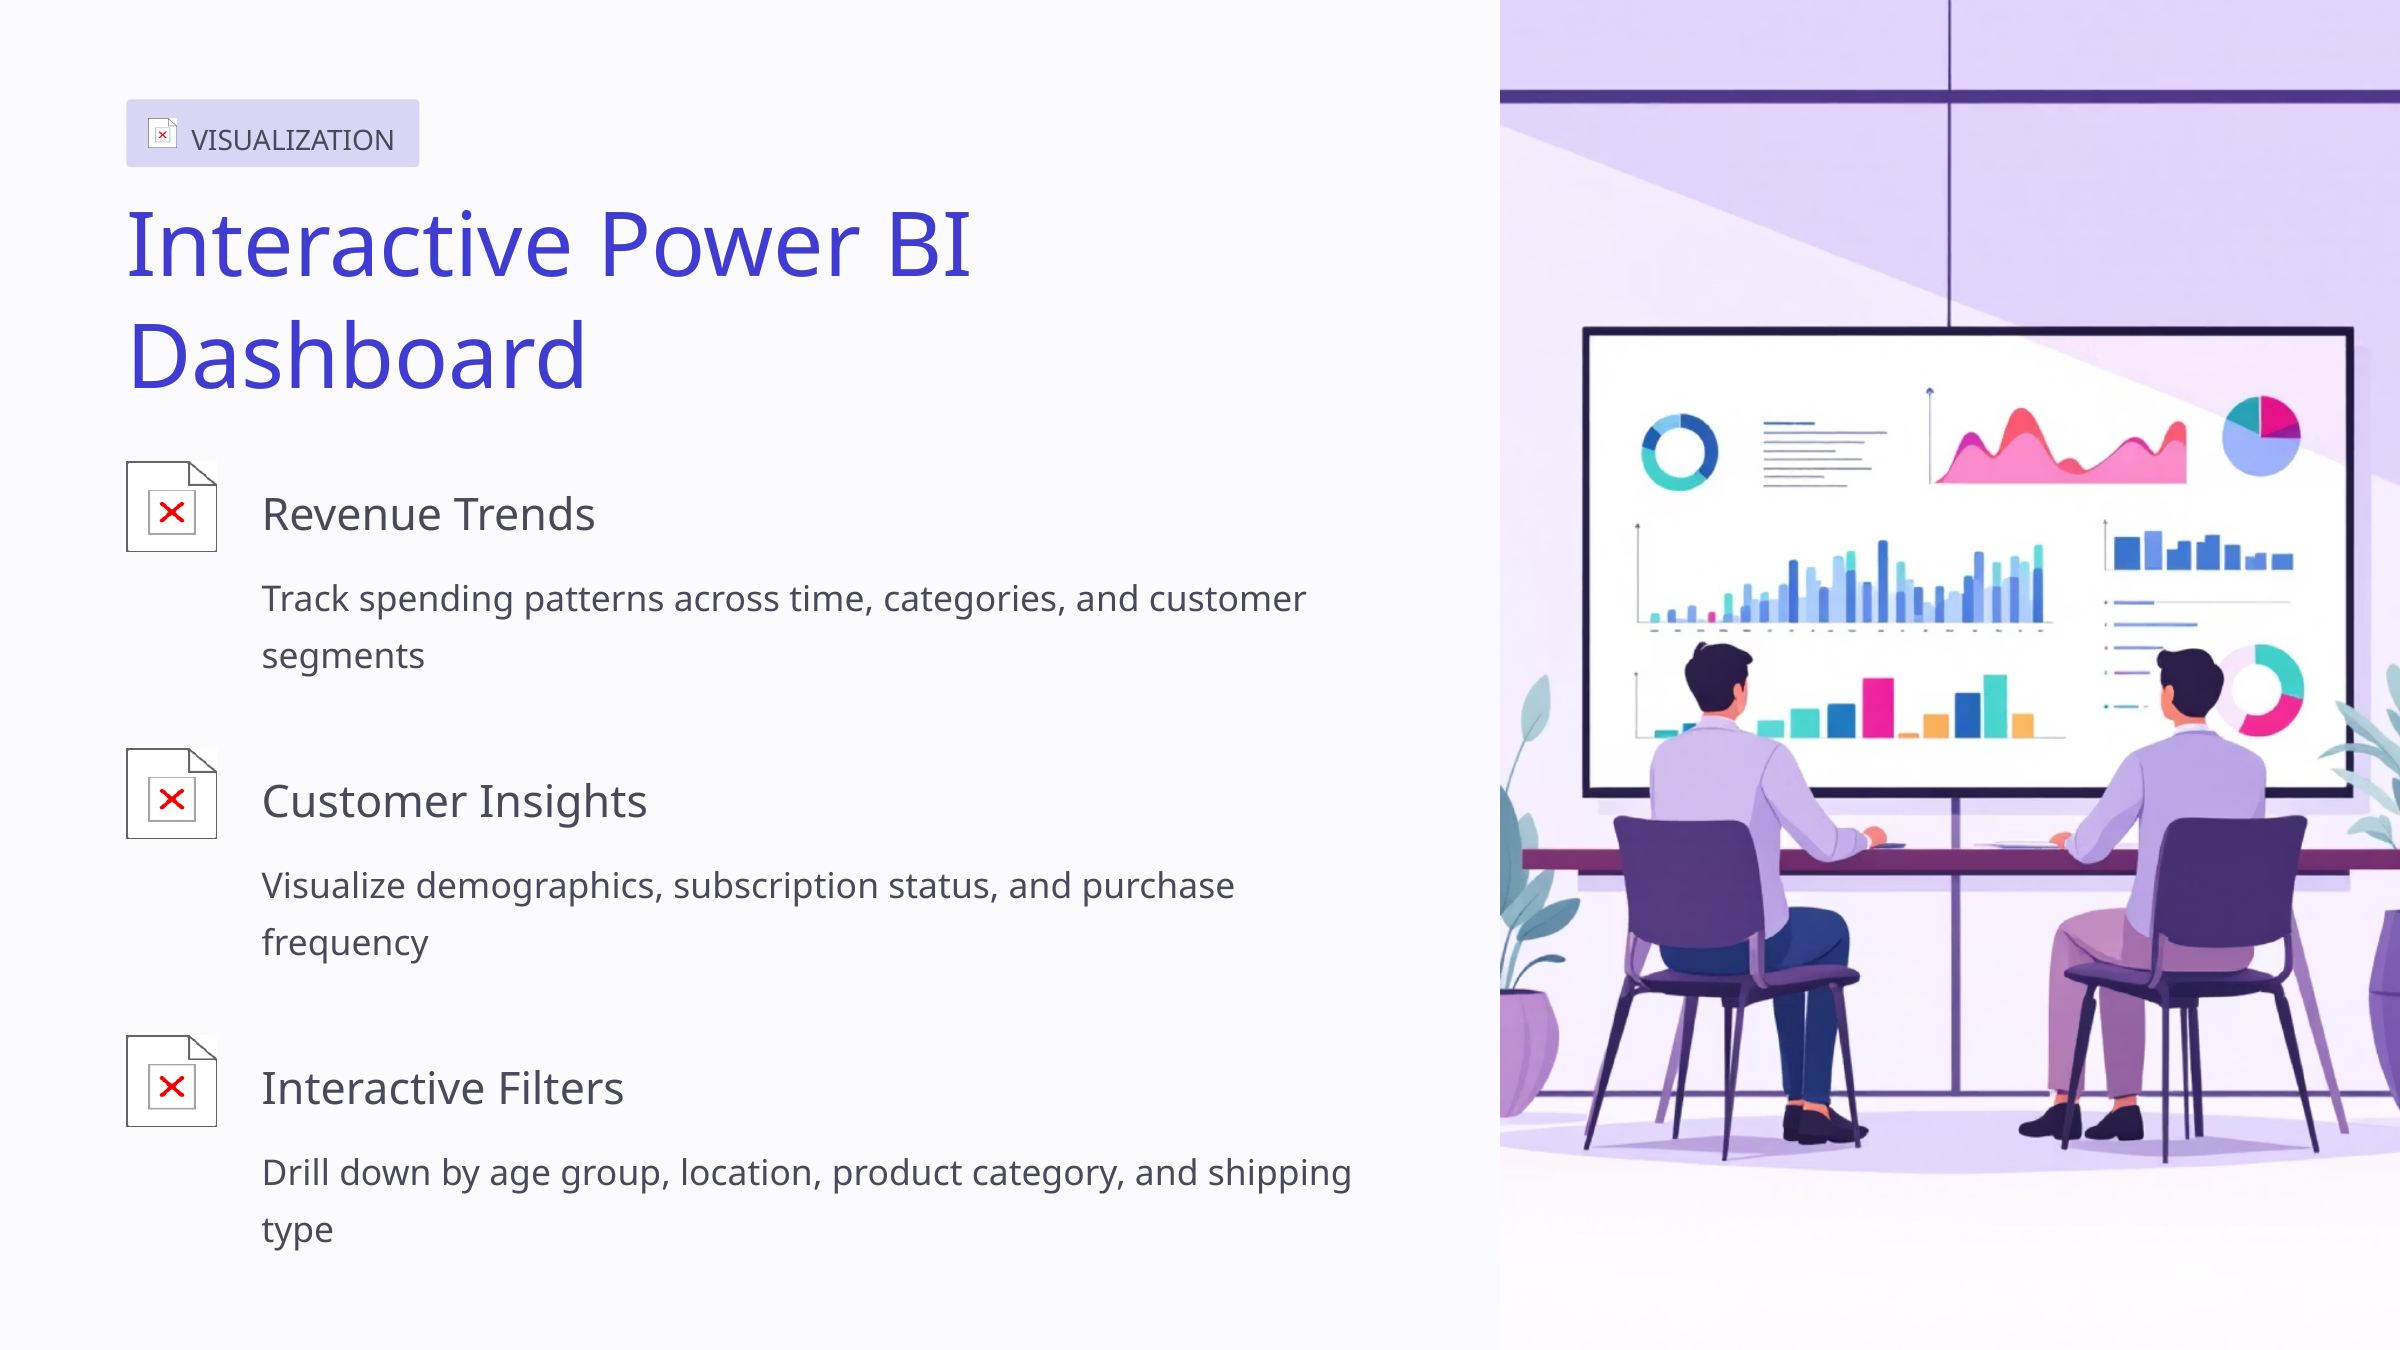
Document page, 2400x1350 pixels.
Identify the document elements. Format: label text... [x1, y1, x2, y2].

text_box Revenue Trends [261, 482, 713, 540]
picture [148, 118, 177, 148]
text_box Interactive Filters [261, 1057, 713, 1114]
picture [1499, 0, 2400, 1350]
text_box Customer Insights [261, 770, 713, 827]
text_box Drill down by age group, location, product category, and shipping type [261, 1135, 1374, 1251]
picture [126, 748, 217, 839]
text_box [126, 99, 420, 168]
picture [126, 461, 217, 552]
text_box Track spending patterns across time, categories, and customer segments [261, 560, 1374, 677]
text_box Interactive Power BI Dashboard [126, 181, 1374, 408]
text_box VISUALIZATION [191, 110, 398, 157]
text_box Visualize demographics, subscription status, and purchase frequency [261, 848, 1374, 964]
picture [126, 1035, 217, 1127]
